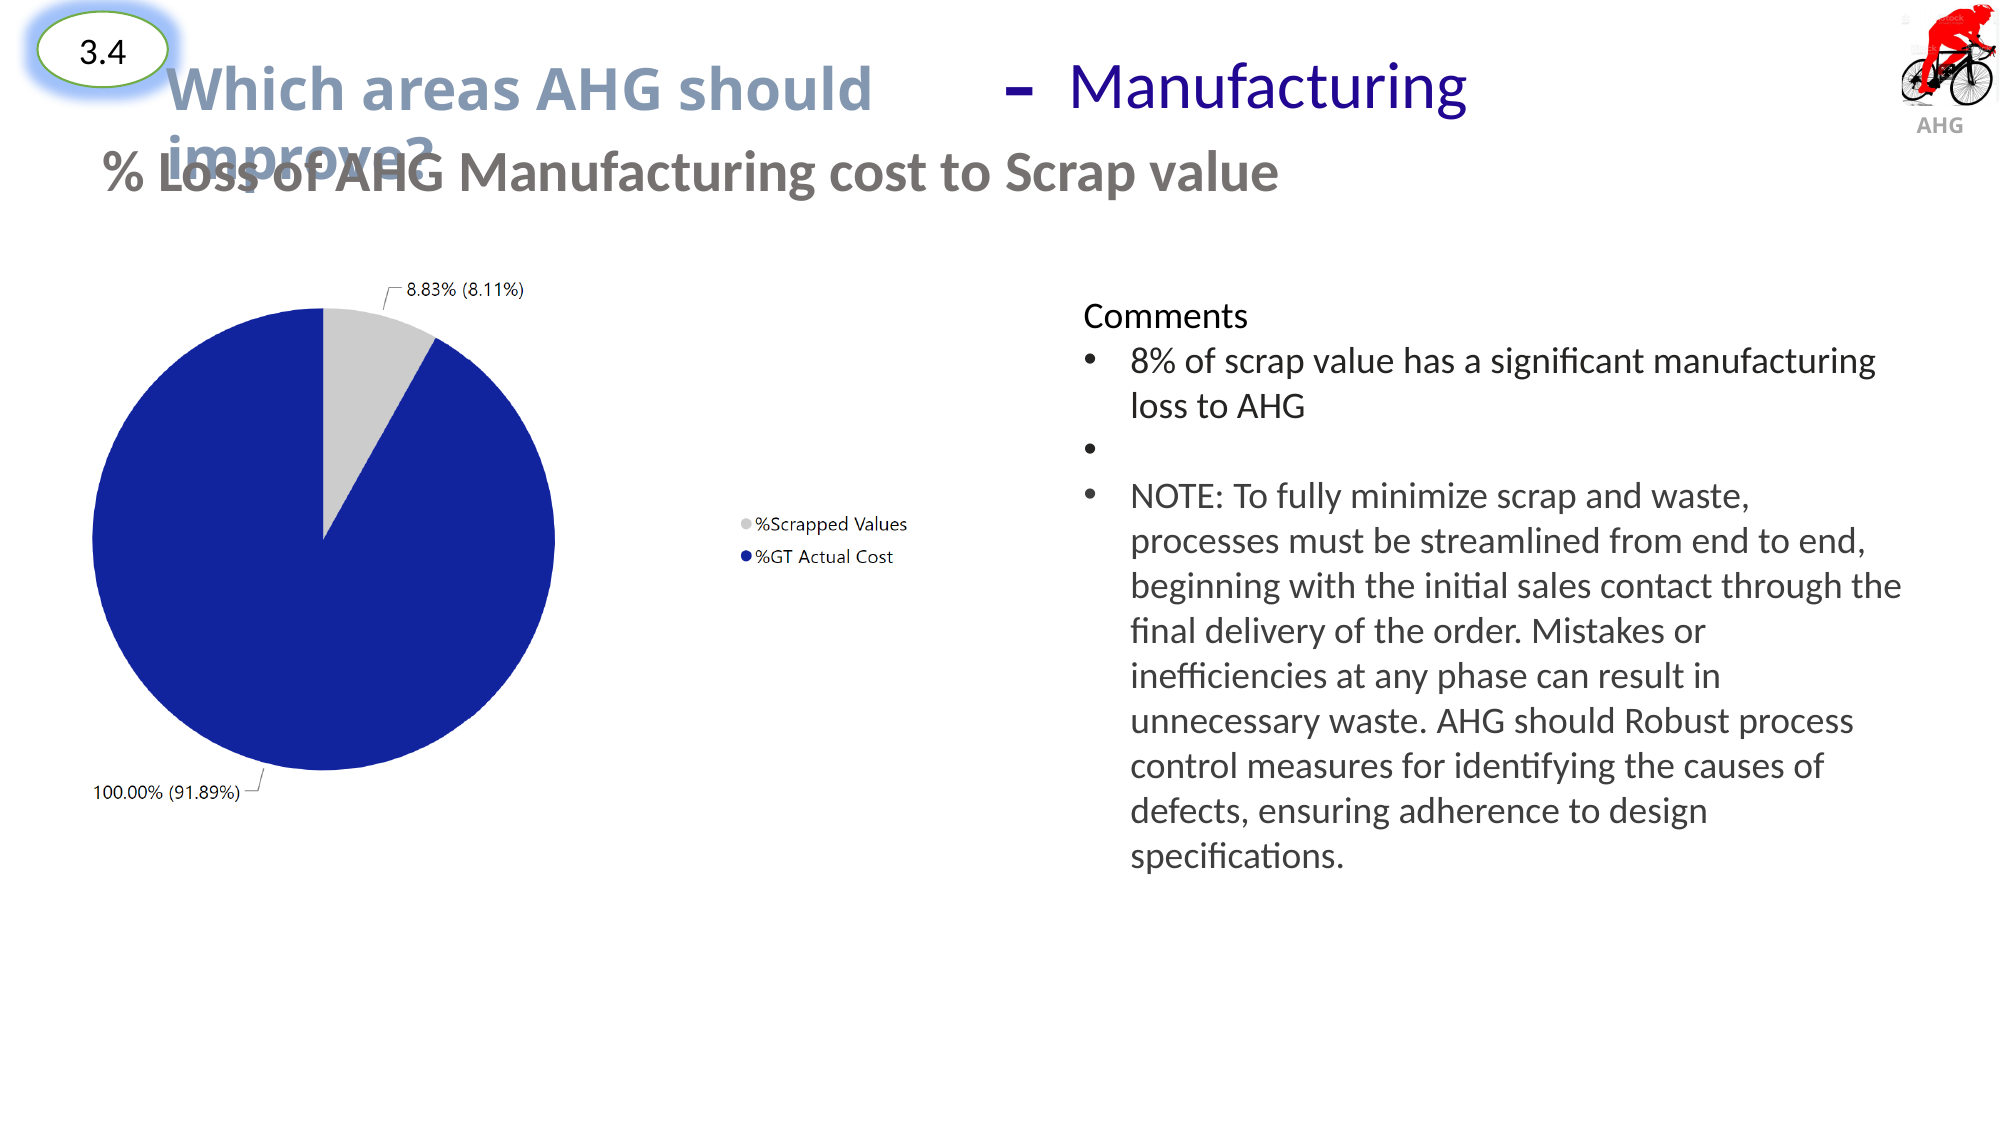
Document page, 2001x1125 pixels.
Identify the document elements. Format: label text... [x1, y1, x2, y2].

picture [20, 241, 915, 856]
text_box 3.4 [36, 10, 169, 89]
text_box % Loss of AHG Manufacturing cost to Scrap value [87, 125, 1373, 211]
text_box Which areas AHG should improve? [151, 44, 987, 125]
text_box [1901, 4, 2000, 148]
text_box Comments 8% of scrap value has a significant manufacturing loss to AHG NOTE: To fully minimize scrap and waste, processes must be streamlined from end to end, beginning with the initial sales contact through the final delivery of the order. Mistakes or inefficiencies at any phase can result in unnecessary waste. AHG should Robust process control measures for identifying the causes of defects, ensuring adherence to design specifications. [1068, 283, 1921, 928]
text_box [987, 4, 1487, 156]
